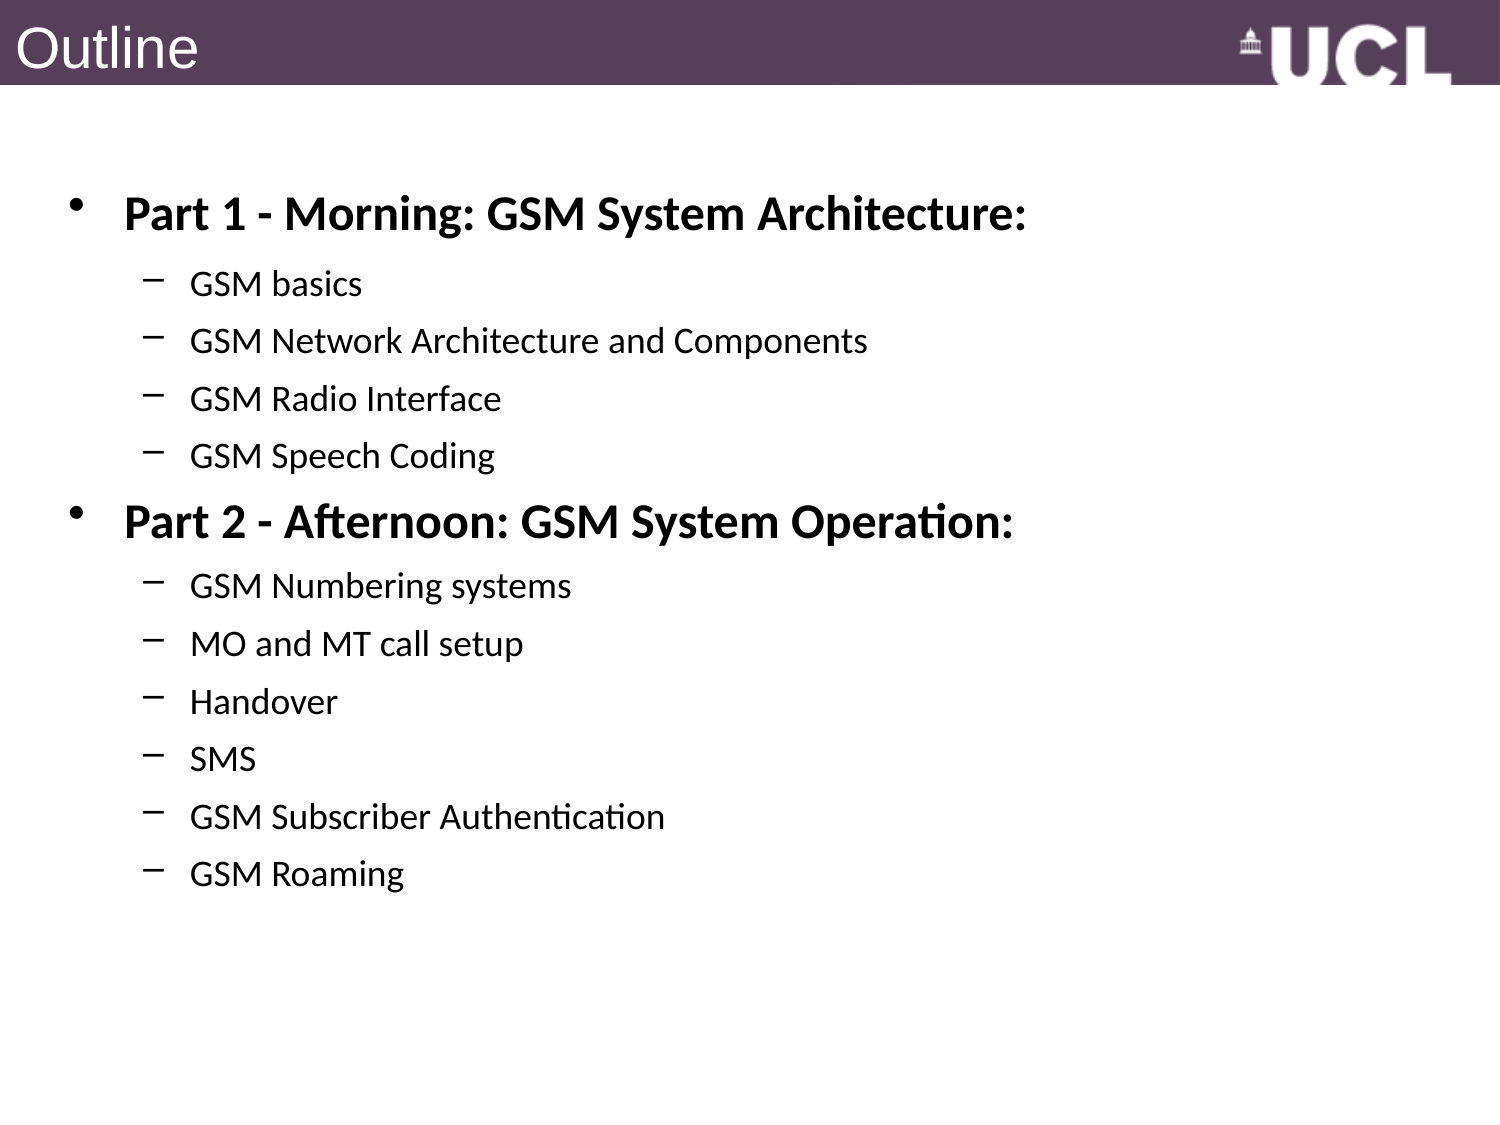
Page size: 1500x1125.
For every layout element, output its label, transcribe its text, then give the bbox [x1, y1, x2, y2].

list Part 1 - Morning: GSM System Architecture: GSM basics GSM Network Architecture and Components GSM Radio Interface GSM Speech Coding Part 2 - Afternoon: GSM System Operation: GSM Numbering systems MO and MT call setup Handover SMS GSM Subscriber Authentication GSM Roaming [53, 172, 1424, 1024]
title Outline [0, 2, 1500, 90]
